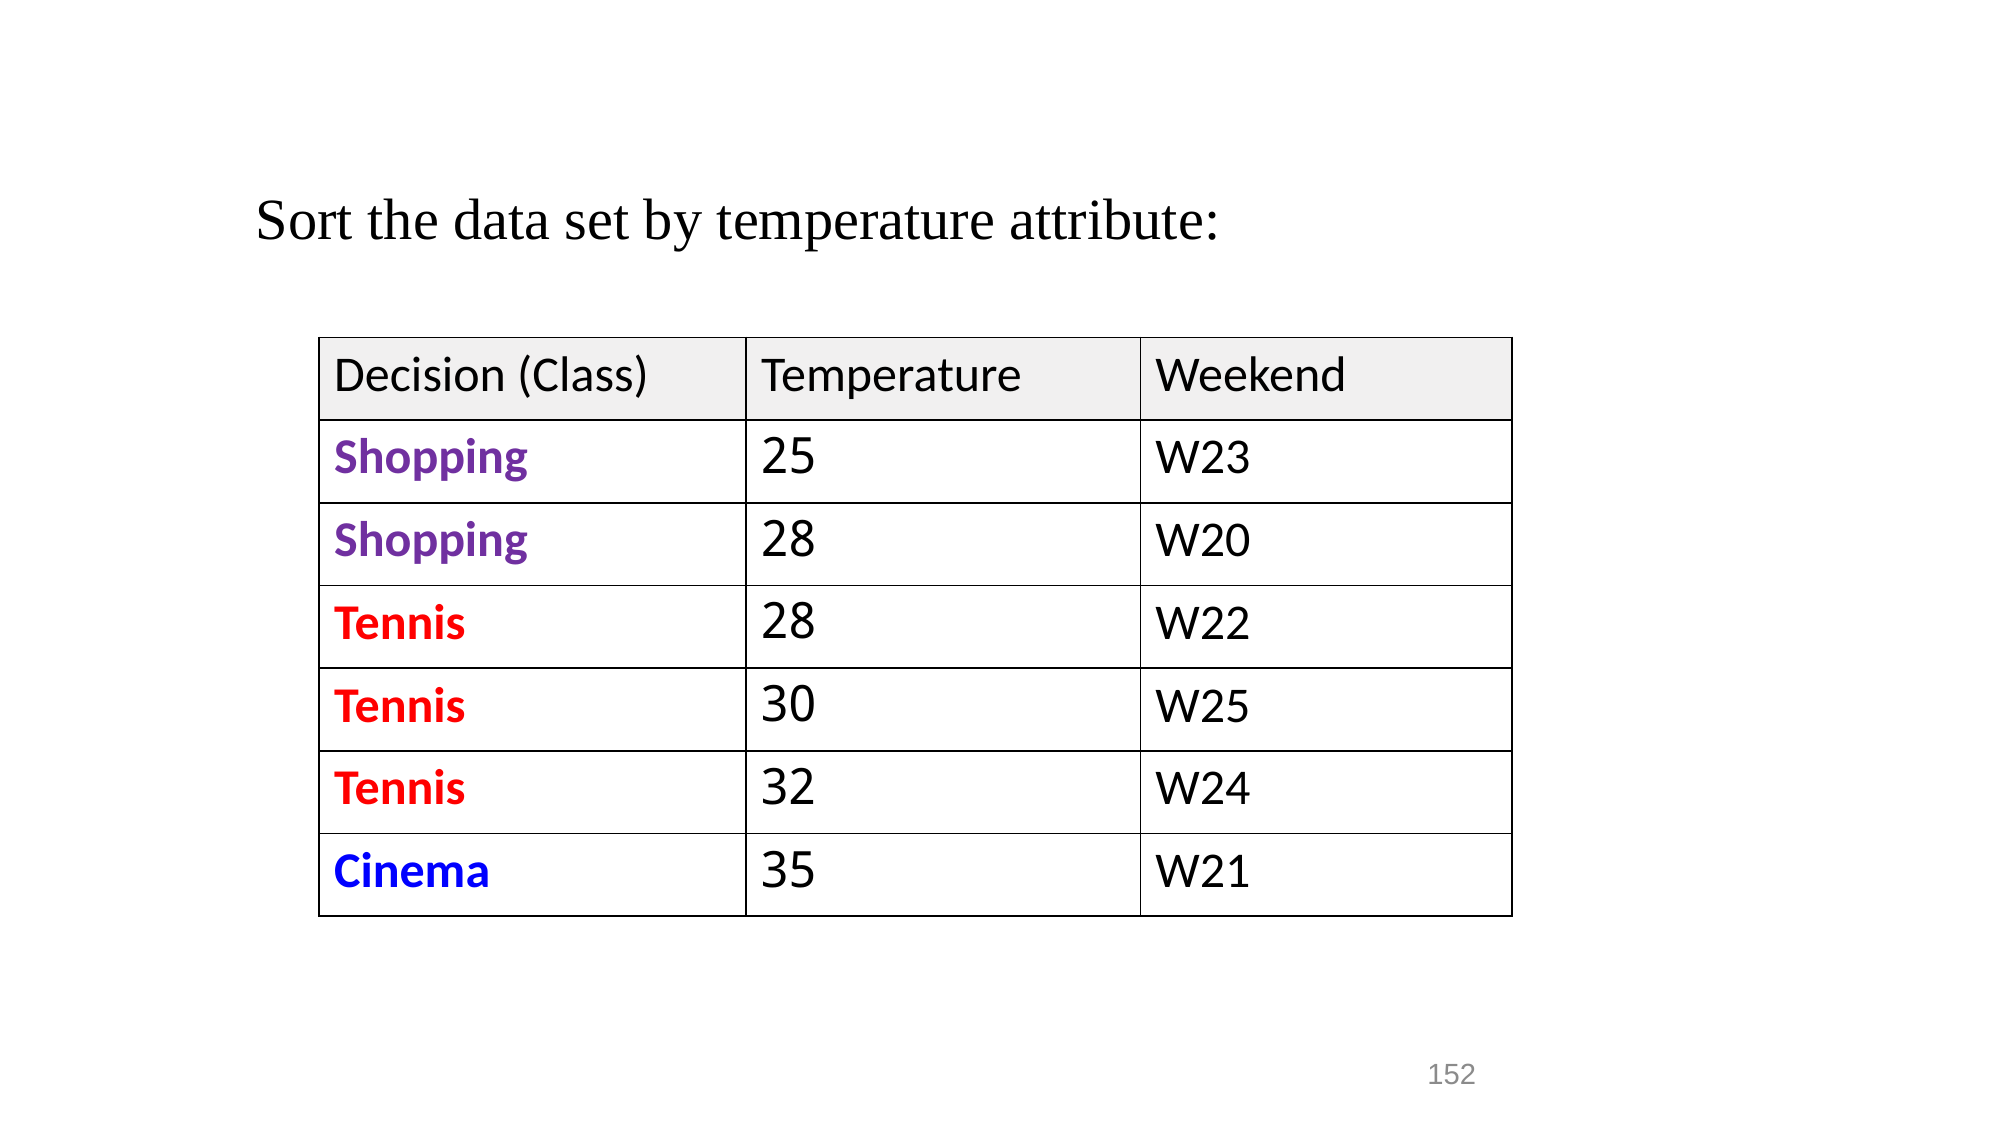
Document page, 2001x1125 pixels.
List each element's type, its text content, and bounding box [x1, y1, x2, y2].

table_cell 28 [747, 504, 1140, 585]
table_cell 35 [747, 834, 1140, 915]
table_cell Shopping [320, 421, 745, 502]
table_cell 32 [747, 752, 1140, 833]
slide_number 152 [1412, 1042, 1863, 1103]
table_cell W24 [1141, 752, 1511, 833]
table_header Temperature [747, 338, 1140, 419]
table_cell W22 [1141, 586, 1511, 667]
table_cell Tennis [320, 586, 745, 667]
table_cell Cinema [320, 834, 745, 915]
table_cell 30 [747, 669, 1140, 750]
table_cell 25 [747, 421, 1140, 502]
table_header Decision (Class) [320, 338, 745, 419]
table_cell W21 [1141, 834, 1511, 915]
table_cell 28 [747, 586, 1140, 667]
table_cell W20 [1141, 504, 1511, 585]
table_cell W25 [1141, 669, 1511, 750]
table_cell Tennis [320, 752, 745, 833]
table_cell W23 [1141, 421, 1511, 502]
table_cell Tennis [320, 669, 745, 750]
text_box Sort the data set by temperature attribute: [240, 187, 1591, 275]
table_cell Shopping [320, 504, 745, 585]
table_header Weekend [1141, 338, 1511, 419]
